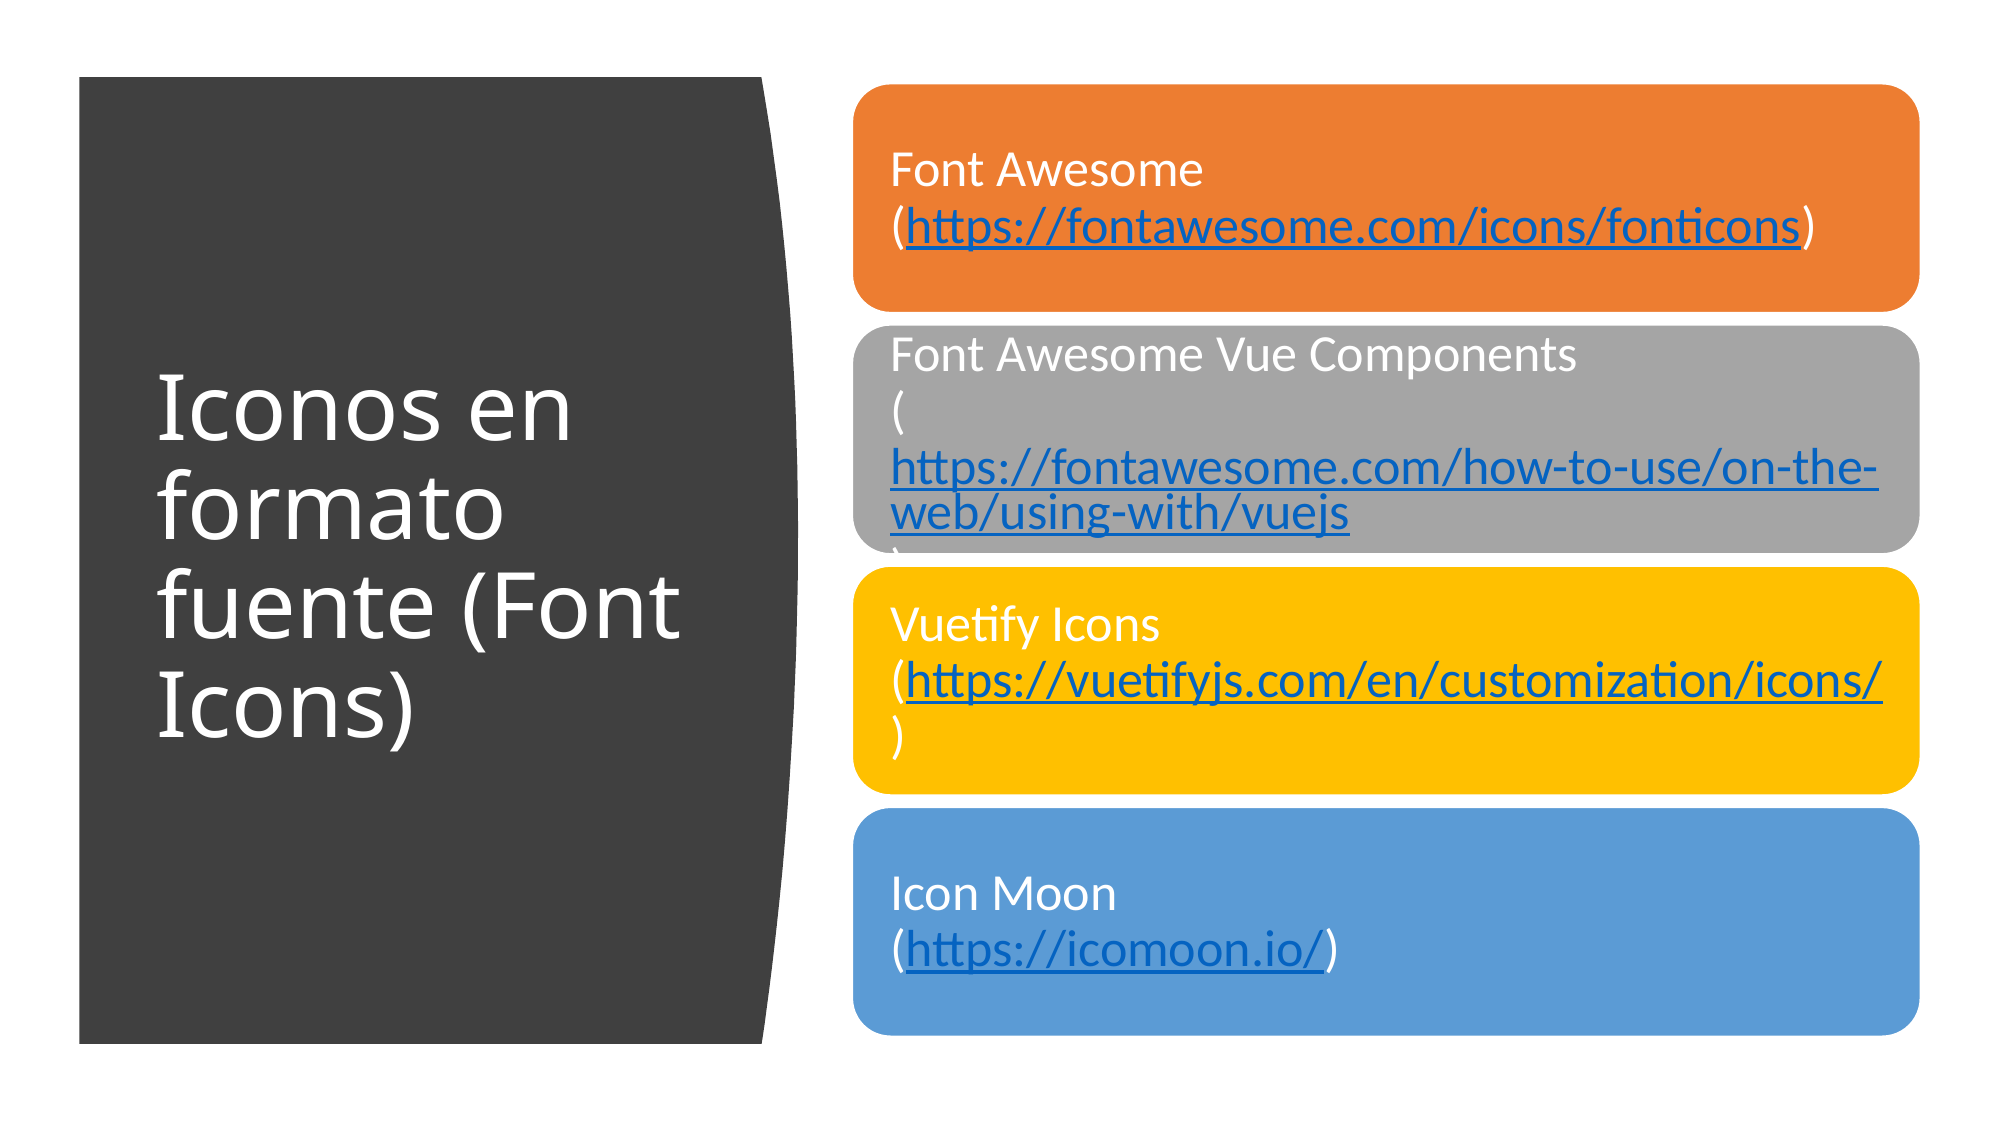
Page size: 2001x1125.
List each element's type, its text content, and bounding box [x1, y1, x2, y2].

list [852, 77, 1921, 1043]
text_box [78, 76, 800, 1045]
title Iconos en formato fuente (Font Icons) [141, 166, 702, 953]
